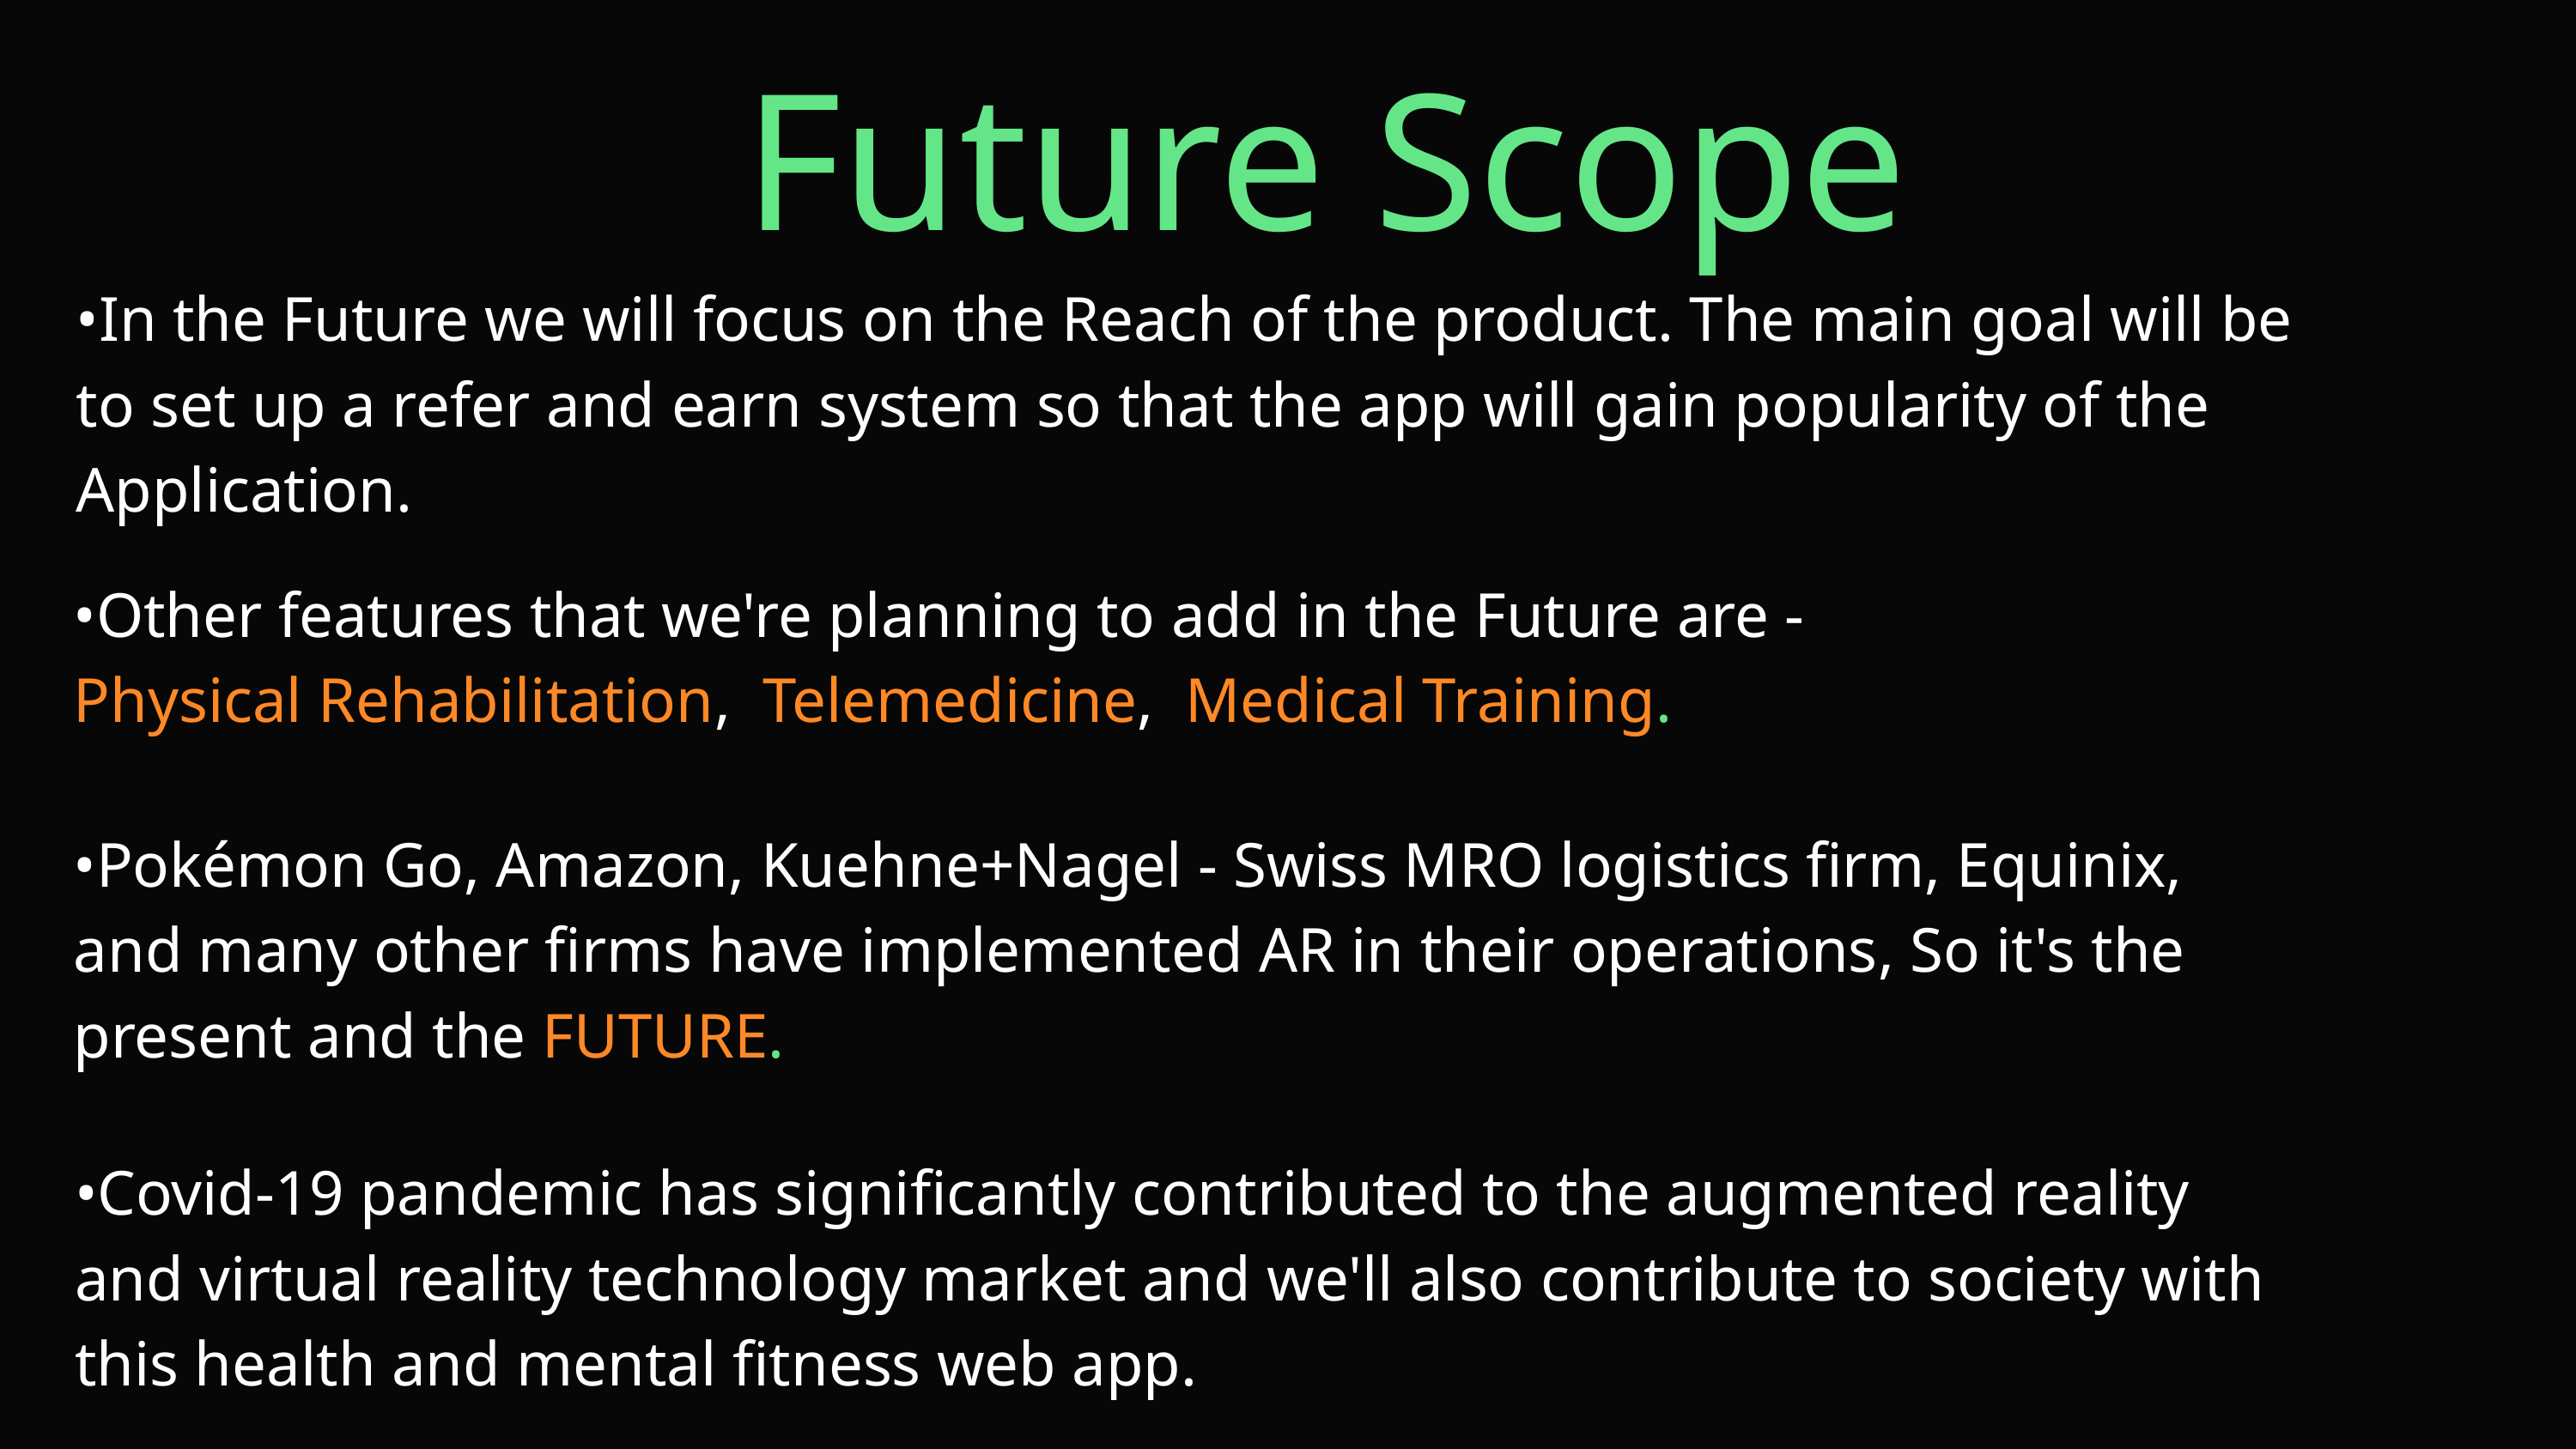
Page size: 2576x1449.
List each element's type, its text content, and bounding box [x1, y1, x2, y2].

text_box Future Scope [375, 3, 2275, 268]
text_box •Other features that we're planning to add in the Future are - Physical Rehabilitation, Telemedicine, Medical Training. [73, 564, 2340, 906]
text_box •In the Future we will focus on the Reach of the product. The main goal will be to set up a refer and earn system so that the app will gain popularity of the Application. [76, 268, 2342, 524]
text_box •Covid-19 pandemic has significantly contributed to the augmented reality and virtual reality technology market and we'll also contribute to society with this health and mental fitness web app. [75, 1142, 2300, 1398]
text_box •Pokémon Go, Amazon, Kuehne+Nagel - Swiss MRO logistics firm, Equinix, and many other firms have implemented AR in their operations, So it's the present and the FUTURE. [73, 906, 2300, 1070]
